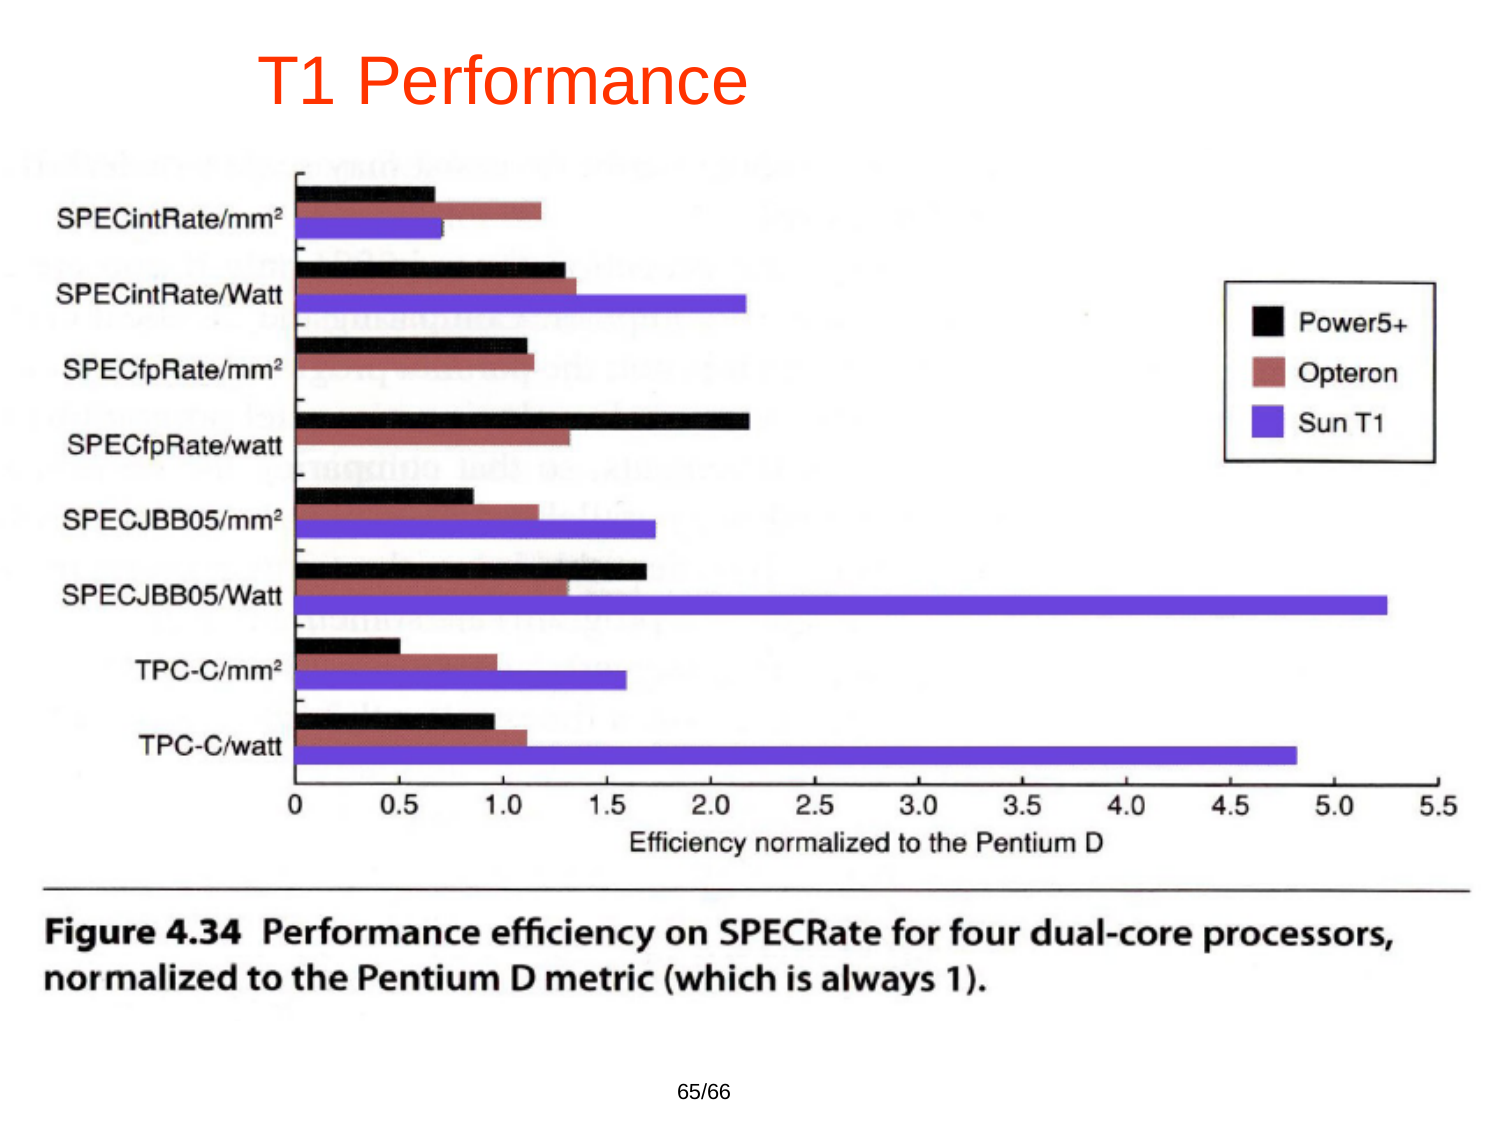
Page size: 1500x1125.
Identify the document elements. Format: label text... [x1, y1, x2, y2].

title T1 Performance [242, 0, 1468, 147]
picture [0, 148, 1500, 1021]
